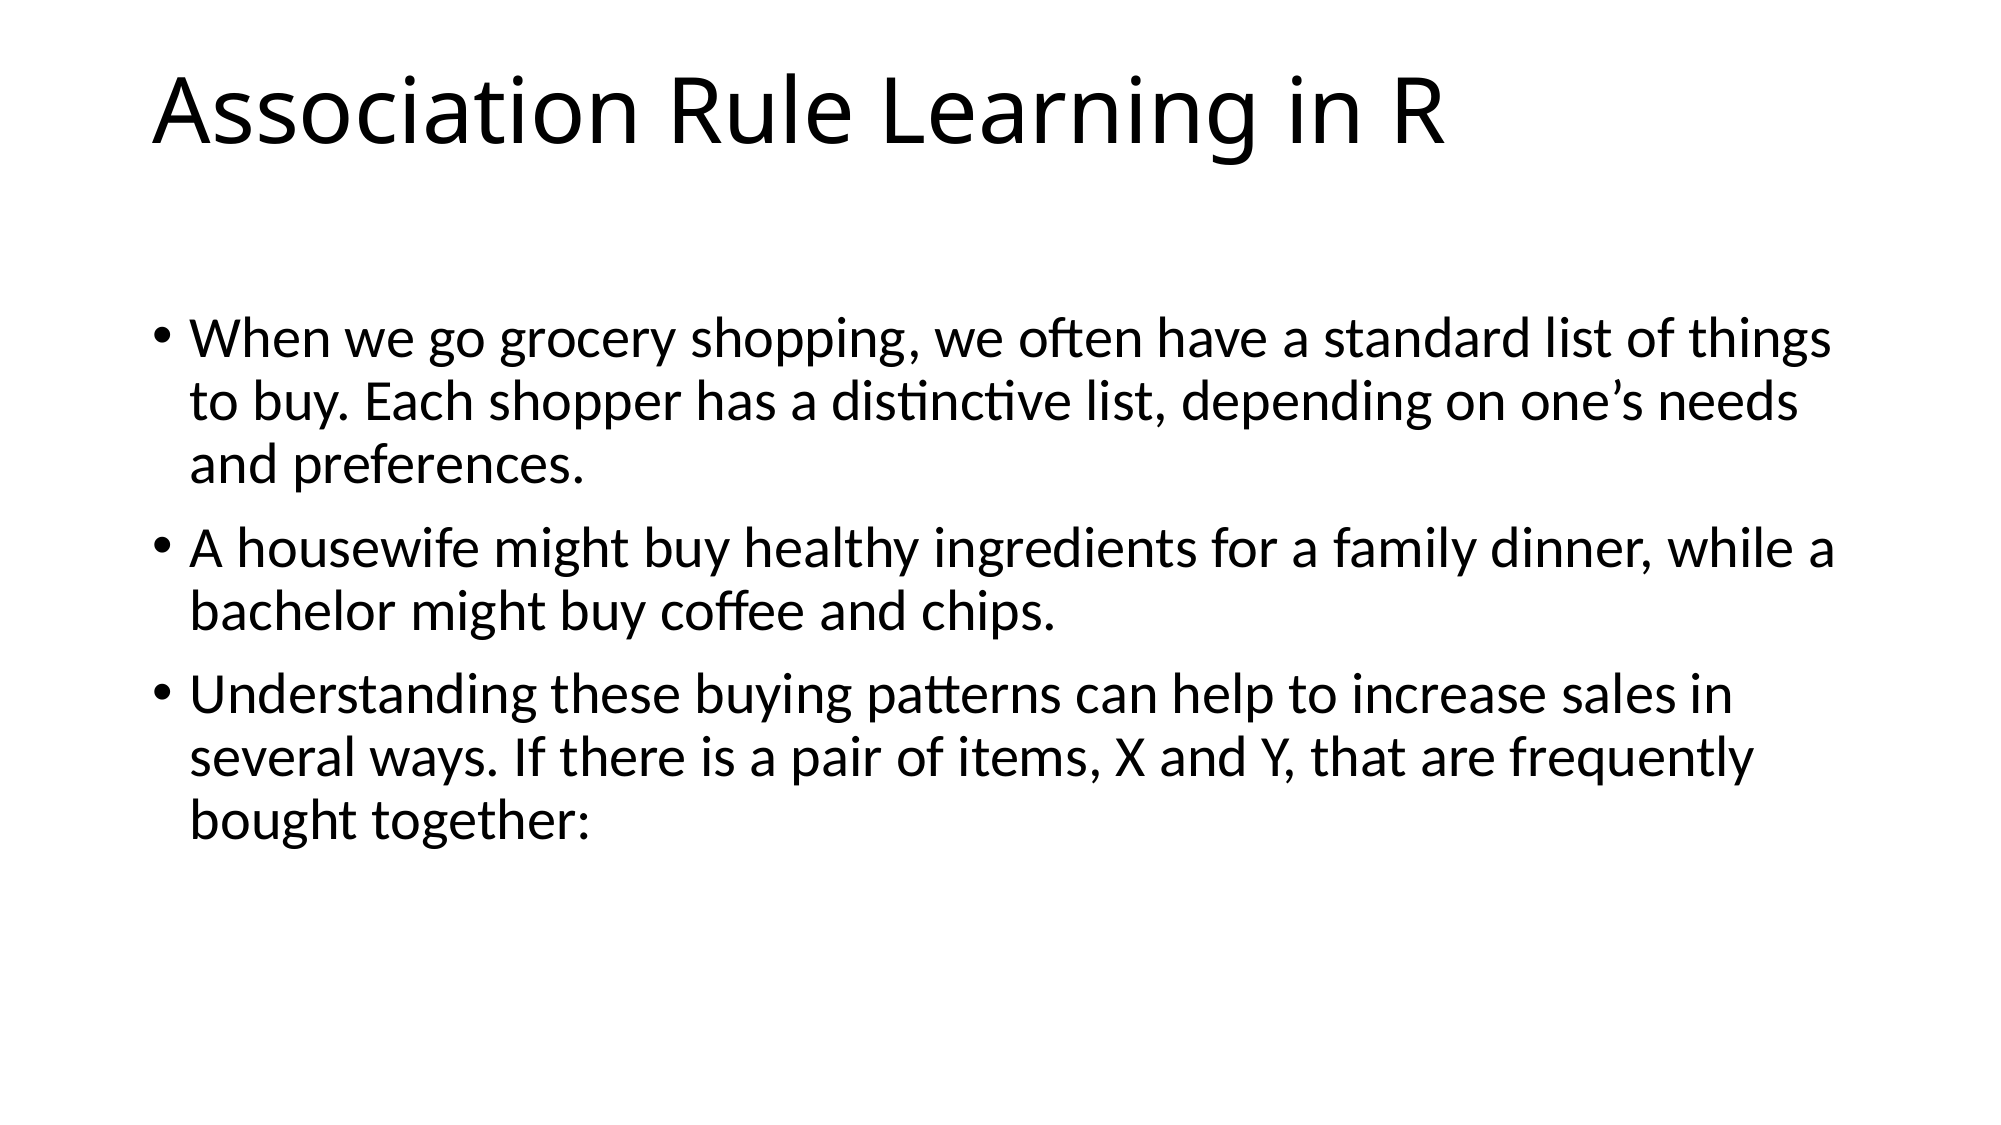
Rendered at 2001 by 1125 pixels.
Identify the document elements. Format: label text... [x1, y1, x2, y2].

title Association Rule Learning in R [137, 59, 1863, 278]
list When we go grocery shopping, we often have a standard list of things to buy. Each shopper has a distinctive list, depending on one’s needs and preferences. A housewife might buy healthy ingredients for a family dinner, while a bachelor might buy coffee and chips. Understanding these buying patterns can help to increase sales in several ways. If there is a pair of items, X and Y, that are frequently bought together: [137, 299, 1863, 1014]
